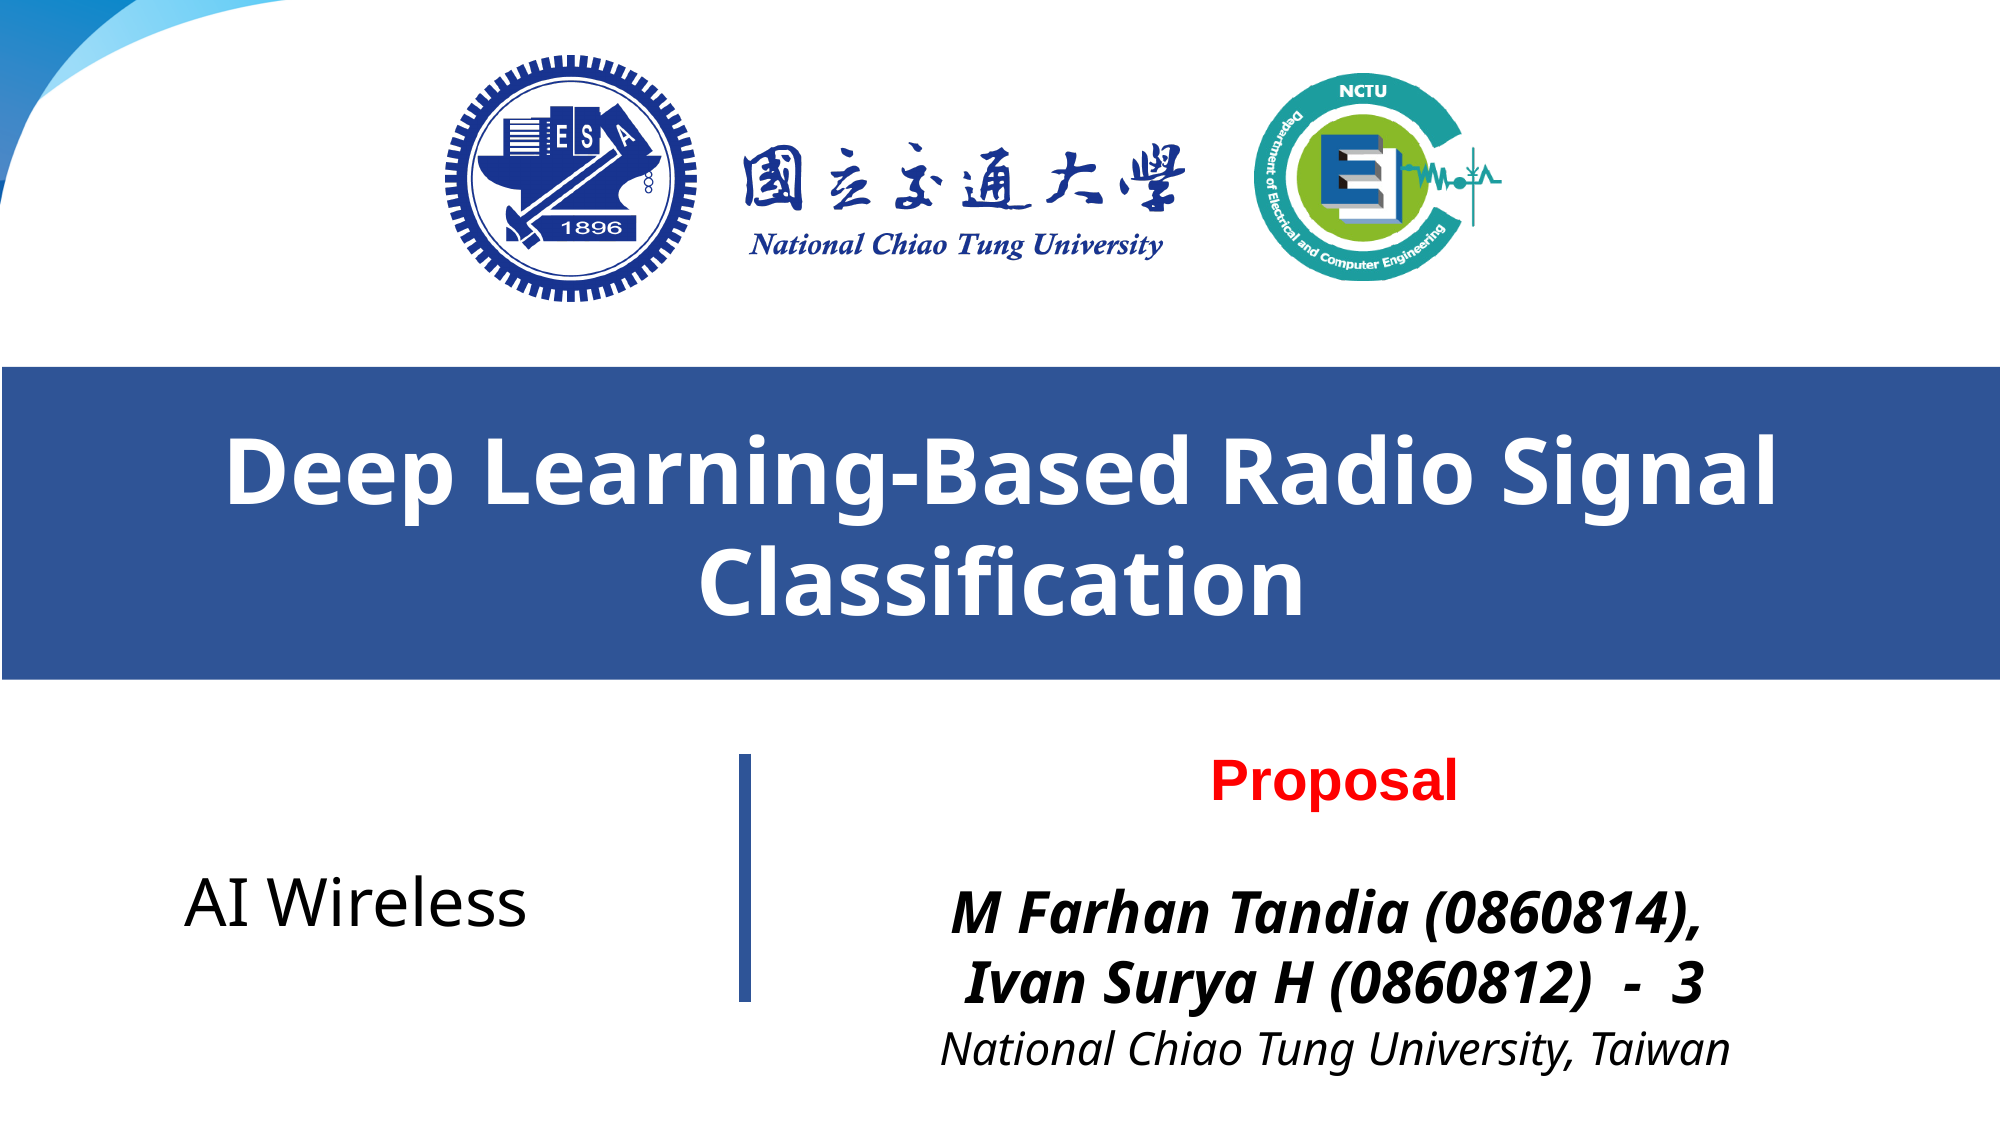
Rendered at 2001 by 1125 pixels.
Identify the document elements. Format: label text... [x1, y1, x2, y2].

text_box AI Wireless [29, 795, 685, 1014]
text_box Proposal [1059, 734, 1612, 819]
title Deep Learning-Based Radio Signal Classification [2, 366, 2000, 680]
picture [0, 0, 2001, 1125]
subtitle M Farhan Tandia (0860814), Ivan Surya H (0860812) - 3 National Chiao Tung University, Taiwan [734, 868, 1937, 1041]
